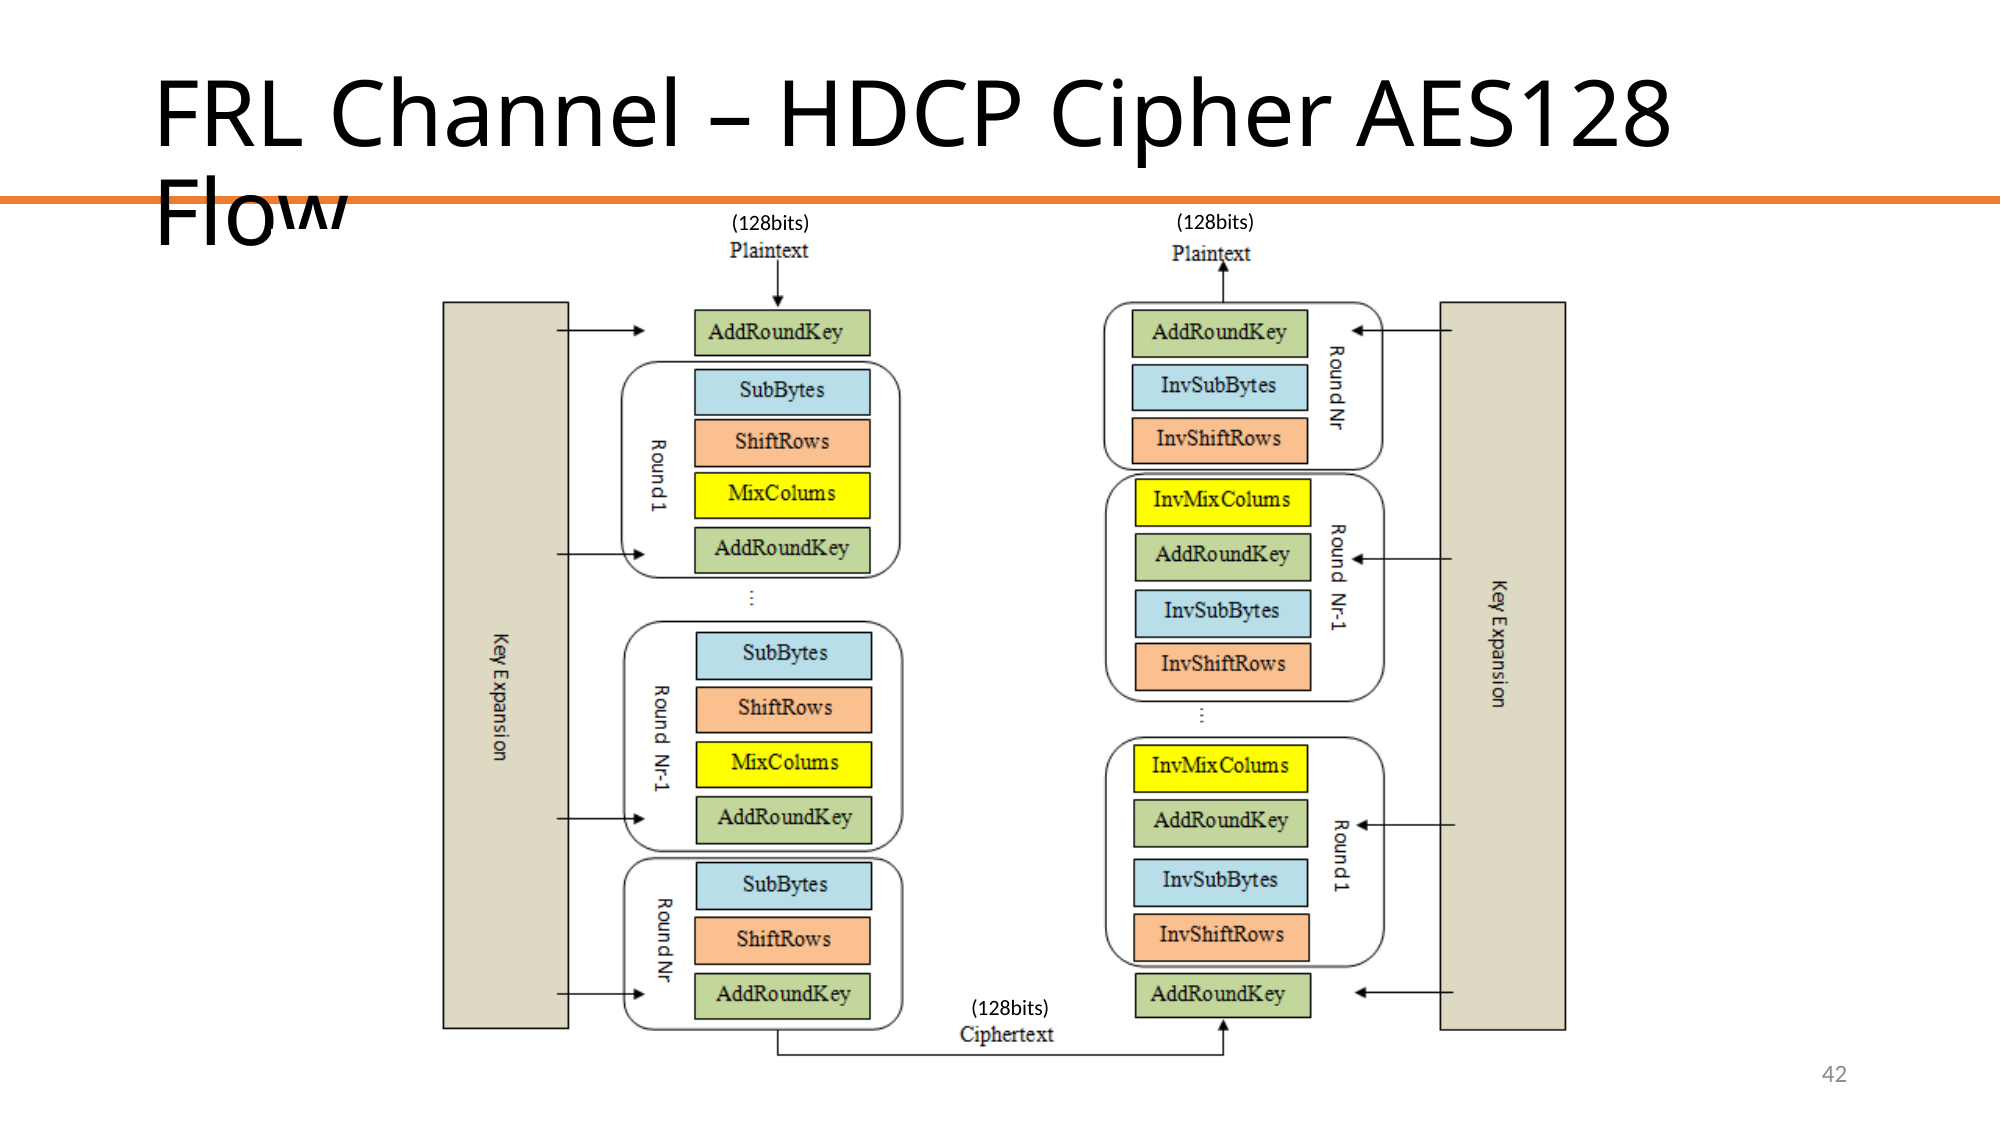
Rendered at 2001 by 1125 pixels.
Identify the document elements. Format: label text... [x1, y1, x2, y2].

text_box (128bits) [1161, 200, 1270, 229]
slide_number 42 [1729, 1042, 1863, 1103]
picture [271, 229, 1729, 1103]
text_box (128bits) [716, 200, 825, 229]
title FRL Channel – HDCP Cipher AES128 Flow [137, 59, 1863, 278]
